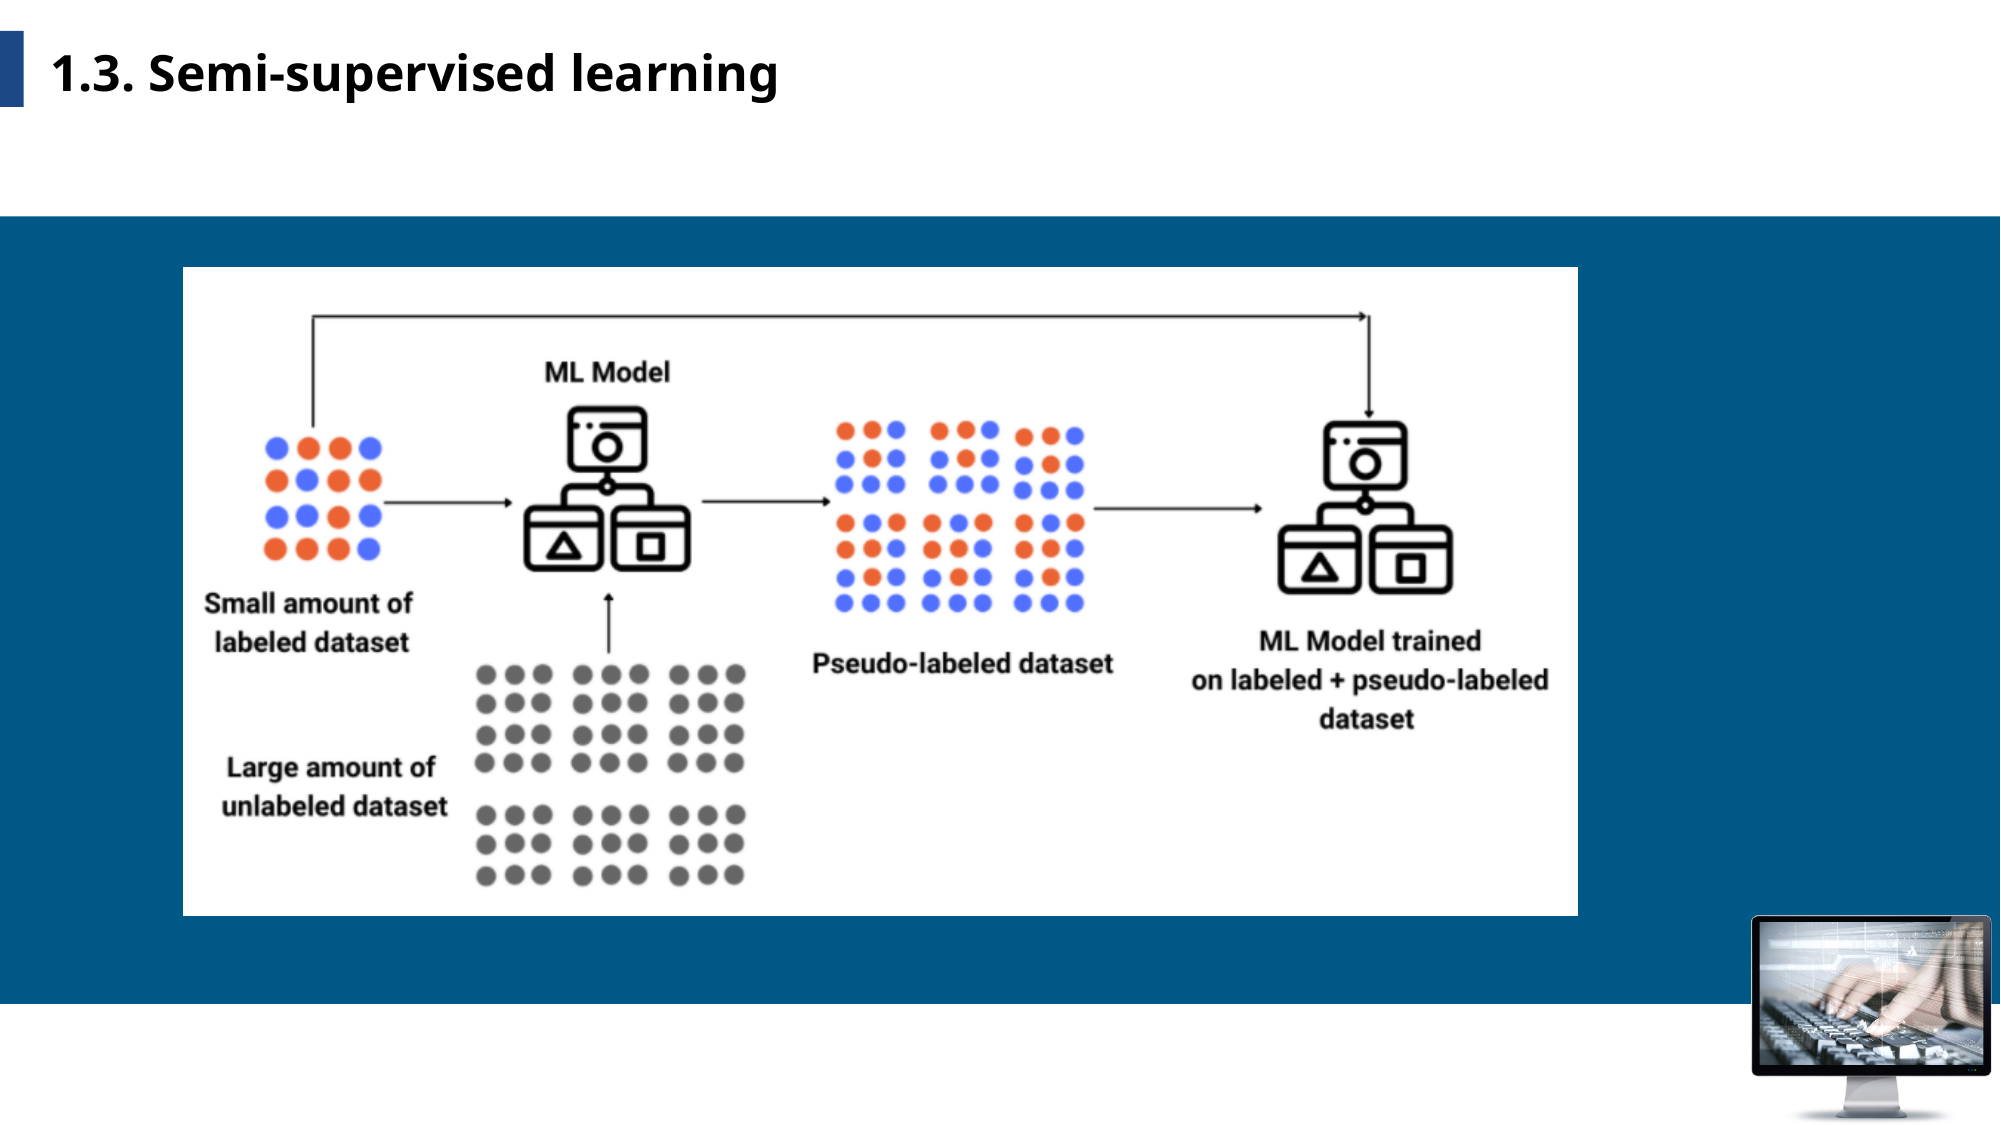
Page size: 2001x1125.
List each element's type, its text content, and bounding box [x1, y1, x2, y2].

text_box [0, 30, 24, 107]
picture [184, 268, 1577, 915]
text_box [0, 215, 2000, 1005]
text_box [1742, 915, 2000, 1125]
text_box 1.3. Semi-supervised learning [35, 34, 796, 109]
